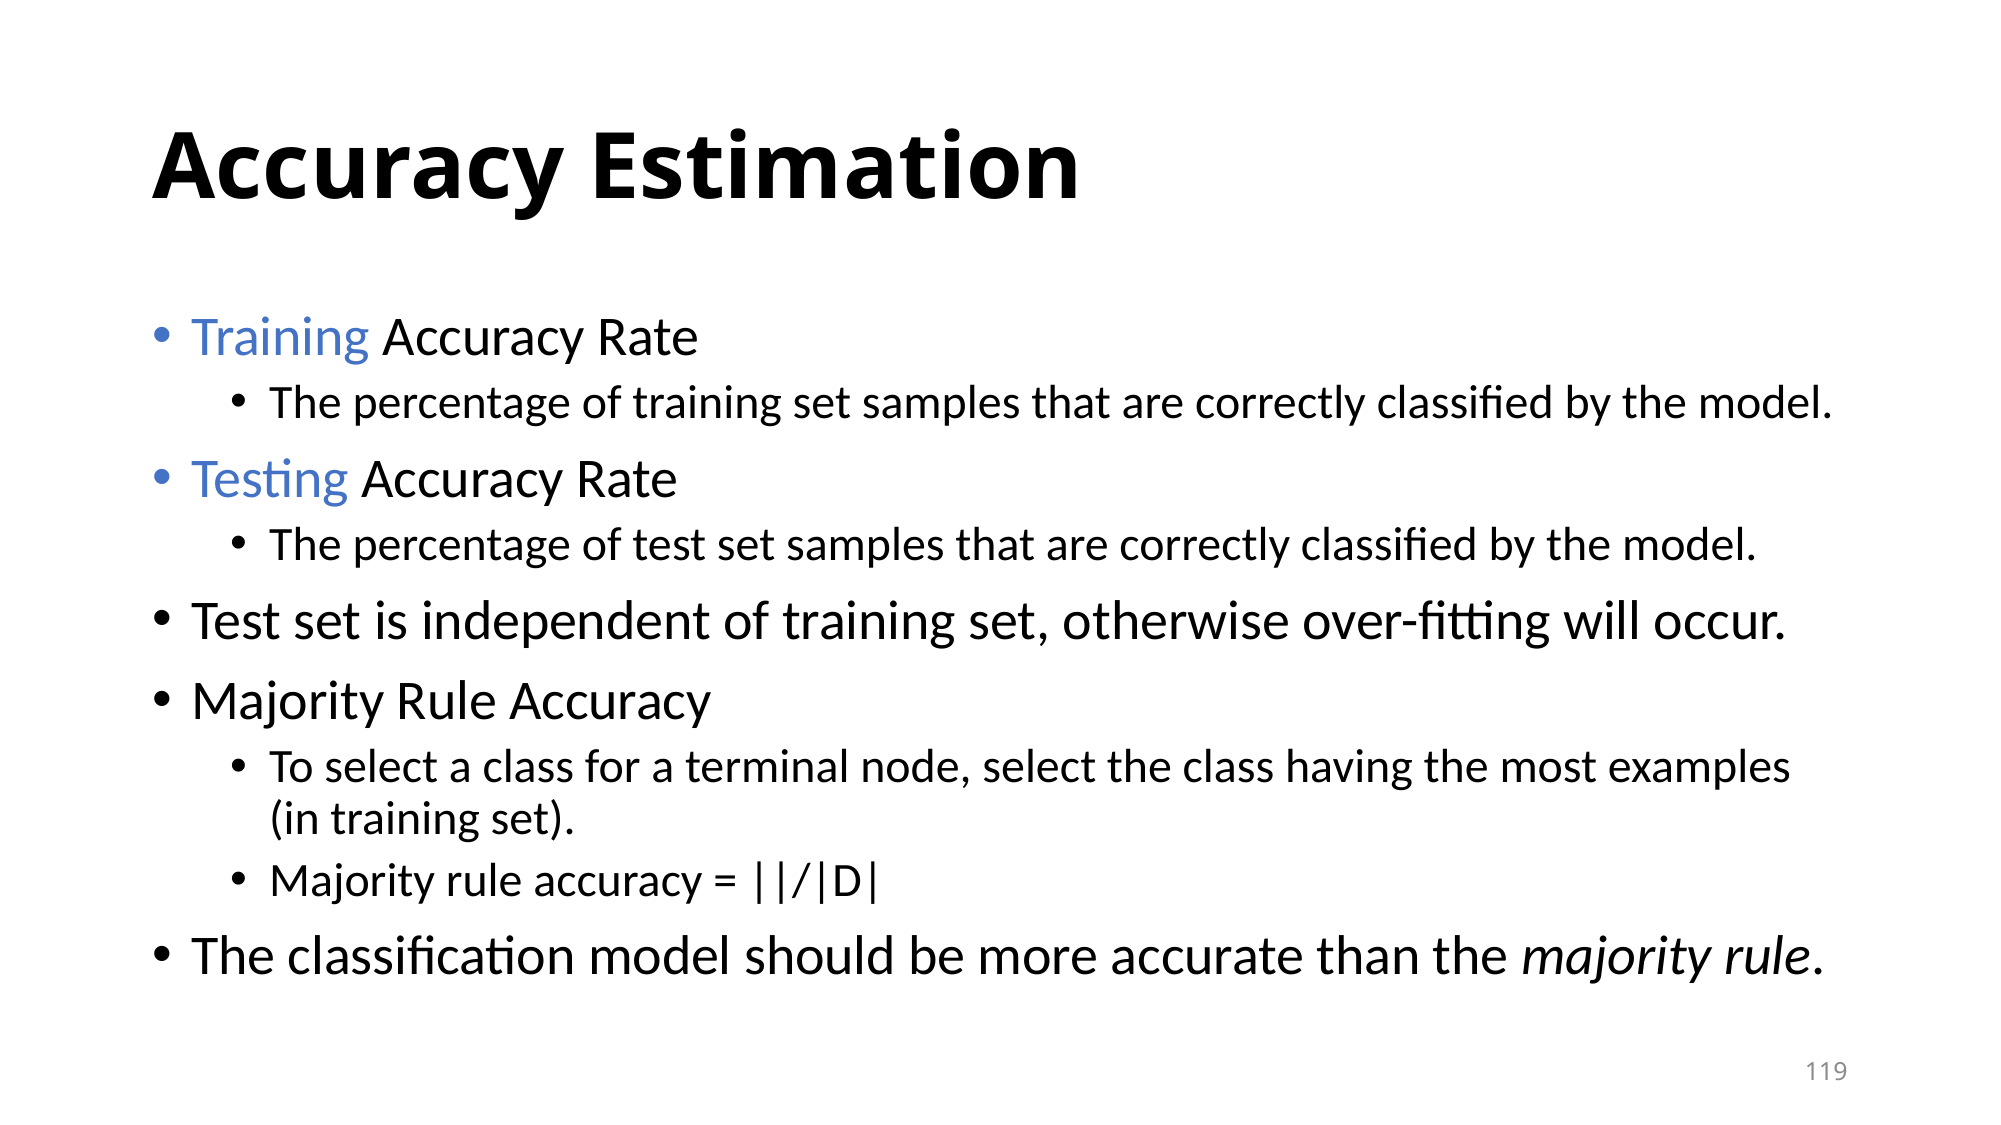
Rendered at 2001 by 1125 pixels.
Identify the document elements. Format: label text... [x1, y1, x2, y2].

slide_number 119 [1412, 1042, 1863, 1103]
title Accuracy Estimation [137, 59, 1863, 278]
